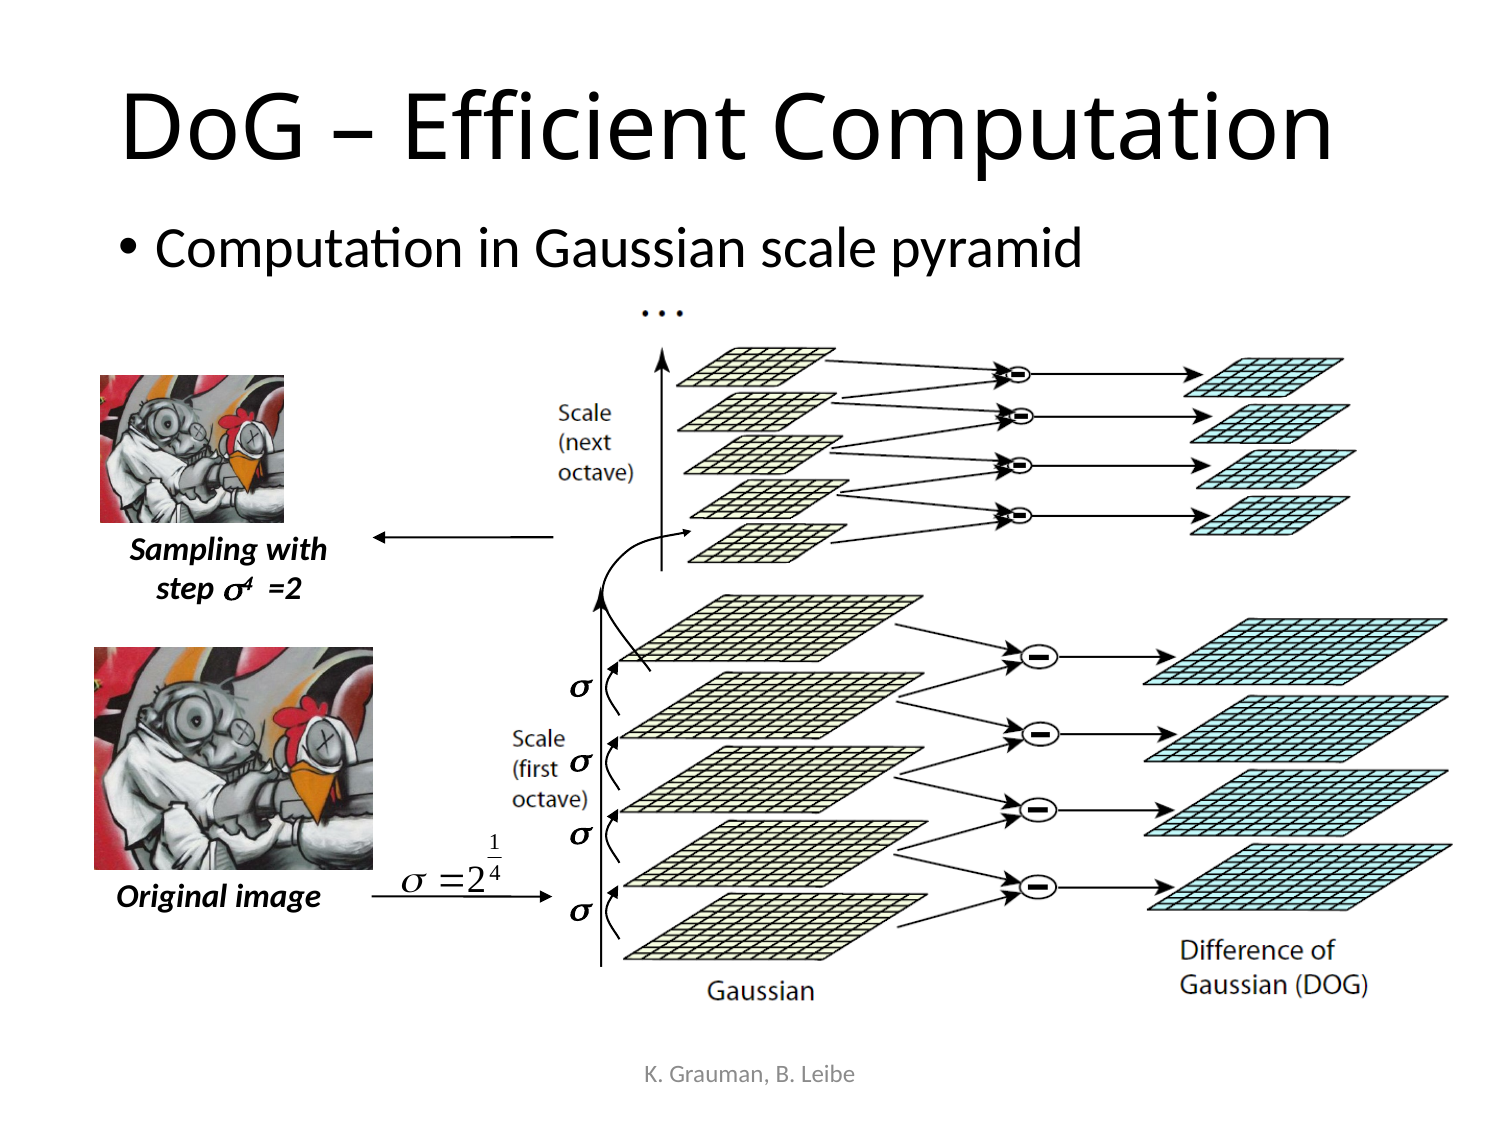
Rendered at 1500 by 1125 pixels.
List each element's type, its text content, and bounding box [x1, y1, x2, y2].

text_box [67, 279, 1483, 1015]
footer K. Grauman, B. Leibe [496, 1042, 1004, 1103]
list Computation in Gaussian scale pyramid [103, 209, 1397, 279]
title DoG – Efficient Computation [103, 59, 1397, 201]
